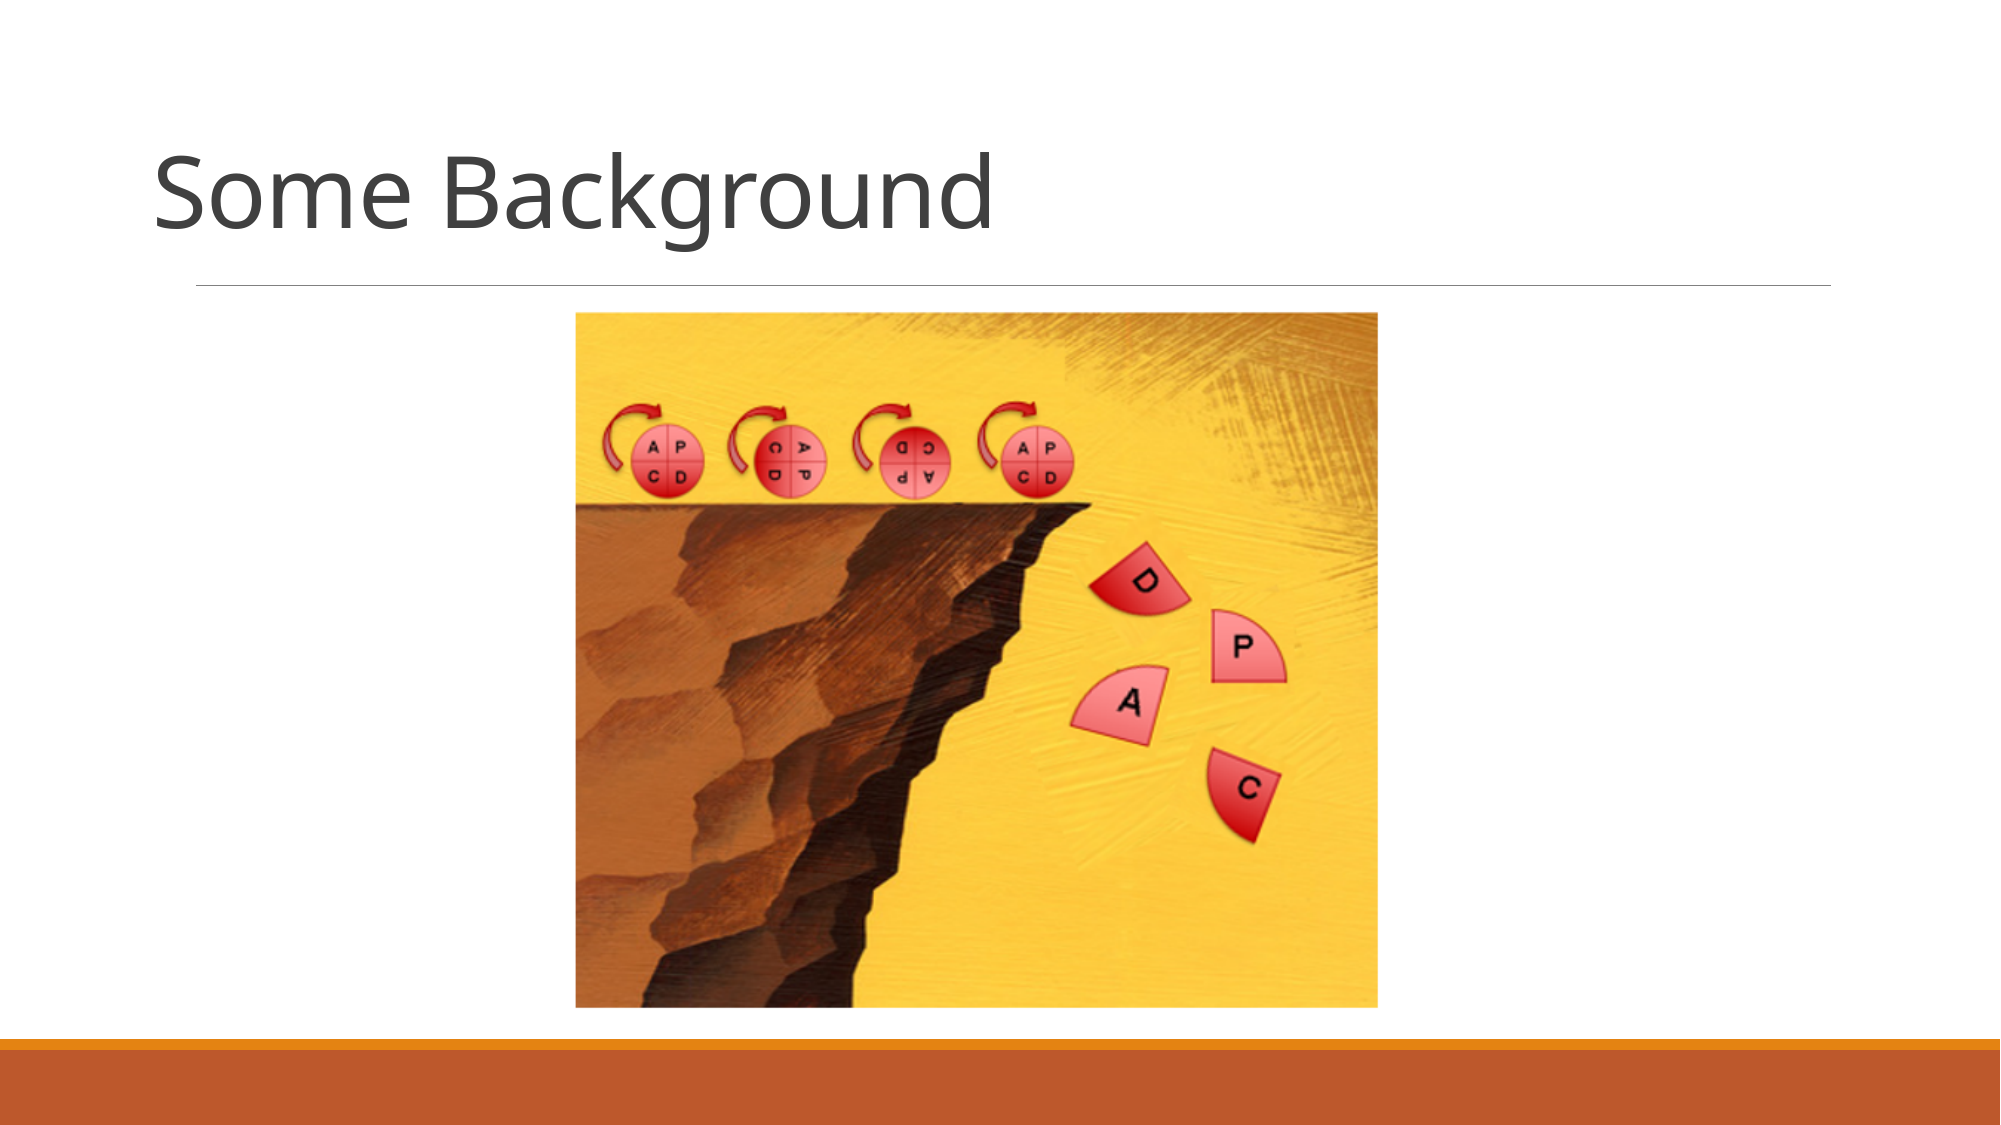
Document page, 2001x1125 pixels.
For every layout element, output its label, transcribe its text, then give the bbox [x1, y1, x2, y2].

picture [570, 305, 1385, 1015]
title Some Background [137, 38, 1863, 257]
